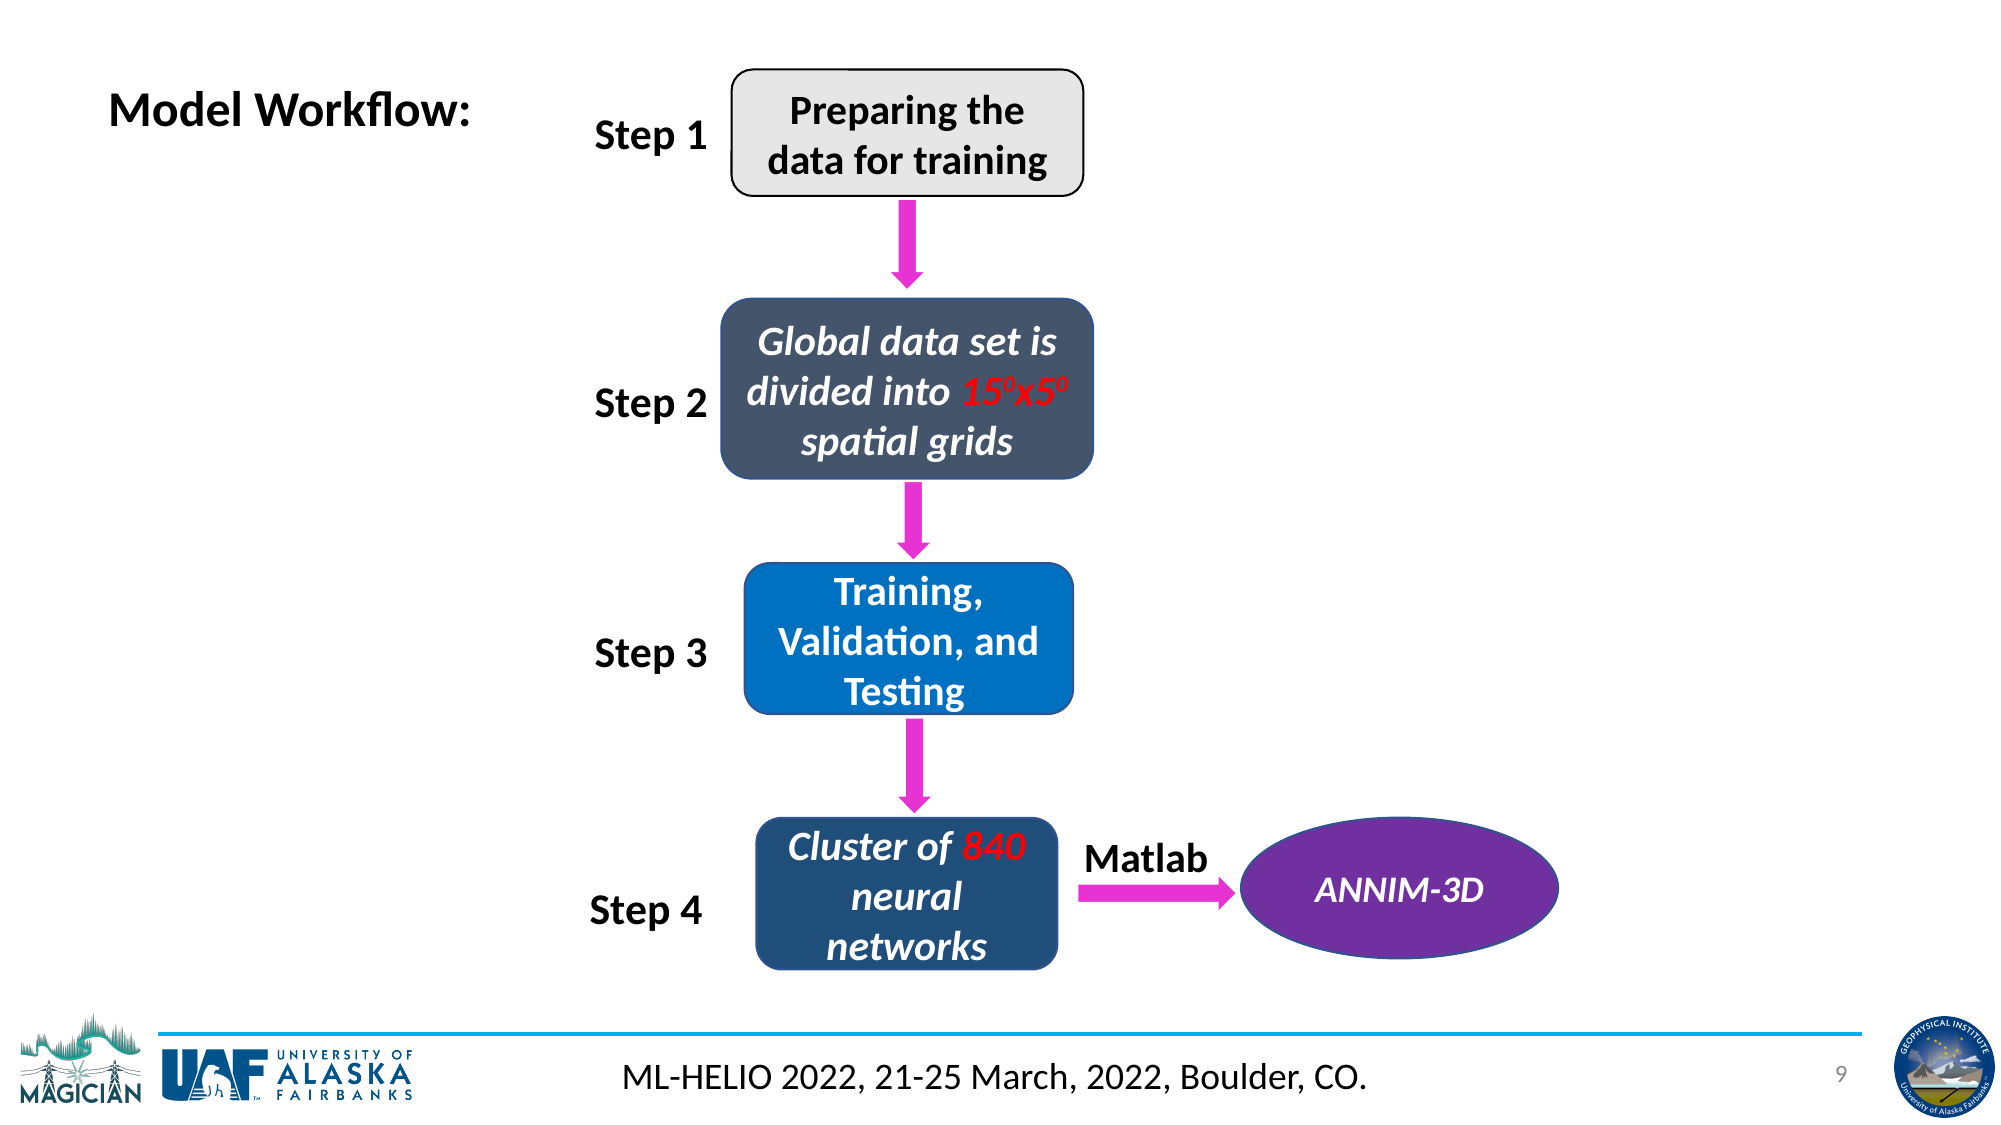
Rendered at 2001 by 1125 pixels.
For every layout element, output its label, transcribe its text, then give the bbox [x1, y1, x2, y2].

text_box ANNIM-3D [1240, 817, 1559, 959]
text_box Step 3 [579, 615, 724, 684]
text_box Step 2 [579, 366, 724, 434]
text_box [1228, 884, 1238, 903]
text_box ML-HELIO 2022, 21-25 March, 2022, Boulder, CO. [606, 1046, 1448, 1105]
slide_number 9 [1448, 1042, 1863, 1103]
text_box [893, 481, 933, 561]
text_box Preparing the data for training [731, 69, 1084, 196]
text_box Matlab [1068, 823, 1228, 989]
picture [0, 1002, 412, 1118]
text_box Step 4 [574, 873, 719, 941]
text_box Model Workflow: [93, 69, 491, 145]
text_box [887, 198, 927, 291]
text_box Global data set is divided into 150x50 spatial grids [721, 298, 1094, 479]
picture [1894, 1016, 1996, 1118]
text_box Cluster of 840 neural networks [756, 817, 1058, 970]
text_box Step 1 [579, 98, 724, 167]
text_box [895, 717, 934, 815]
text_box Training, Validation, and Testing [744, 563, 1074, 714]
